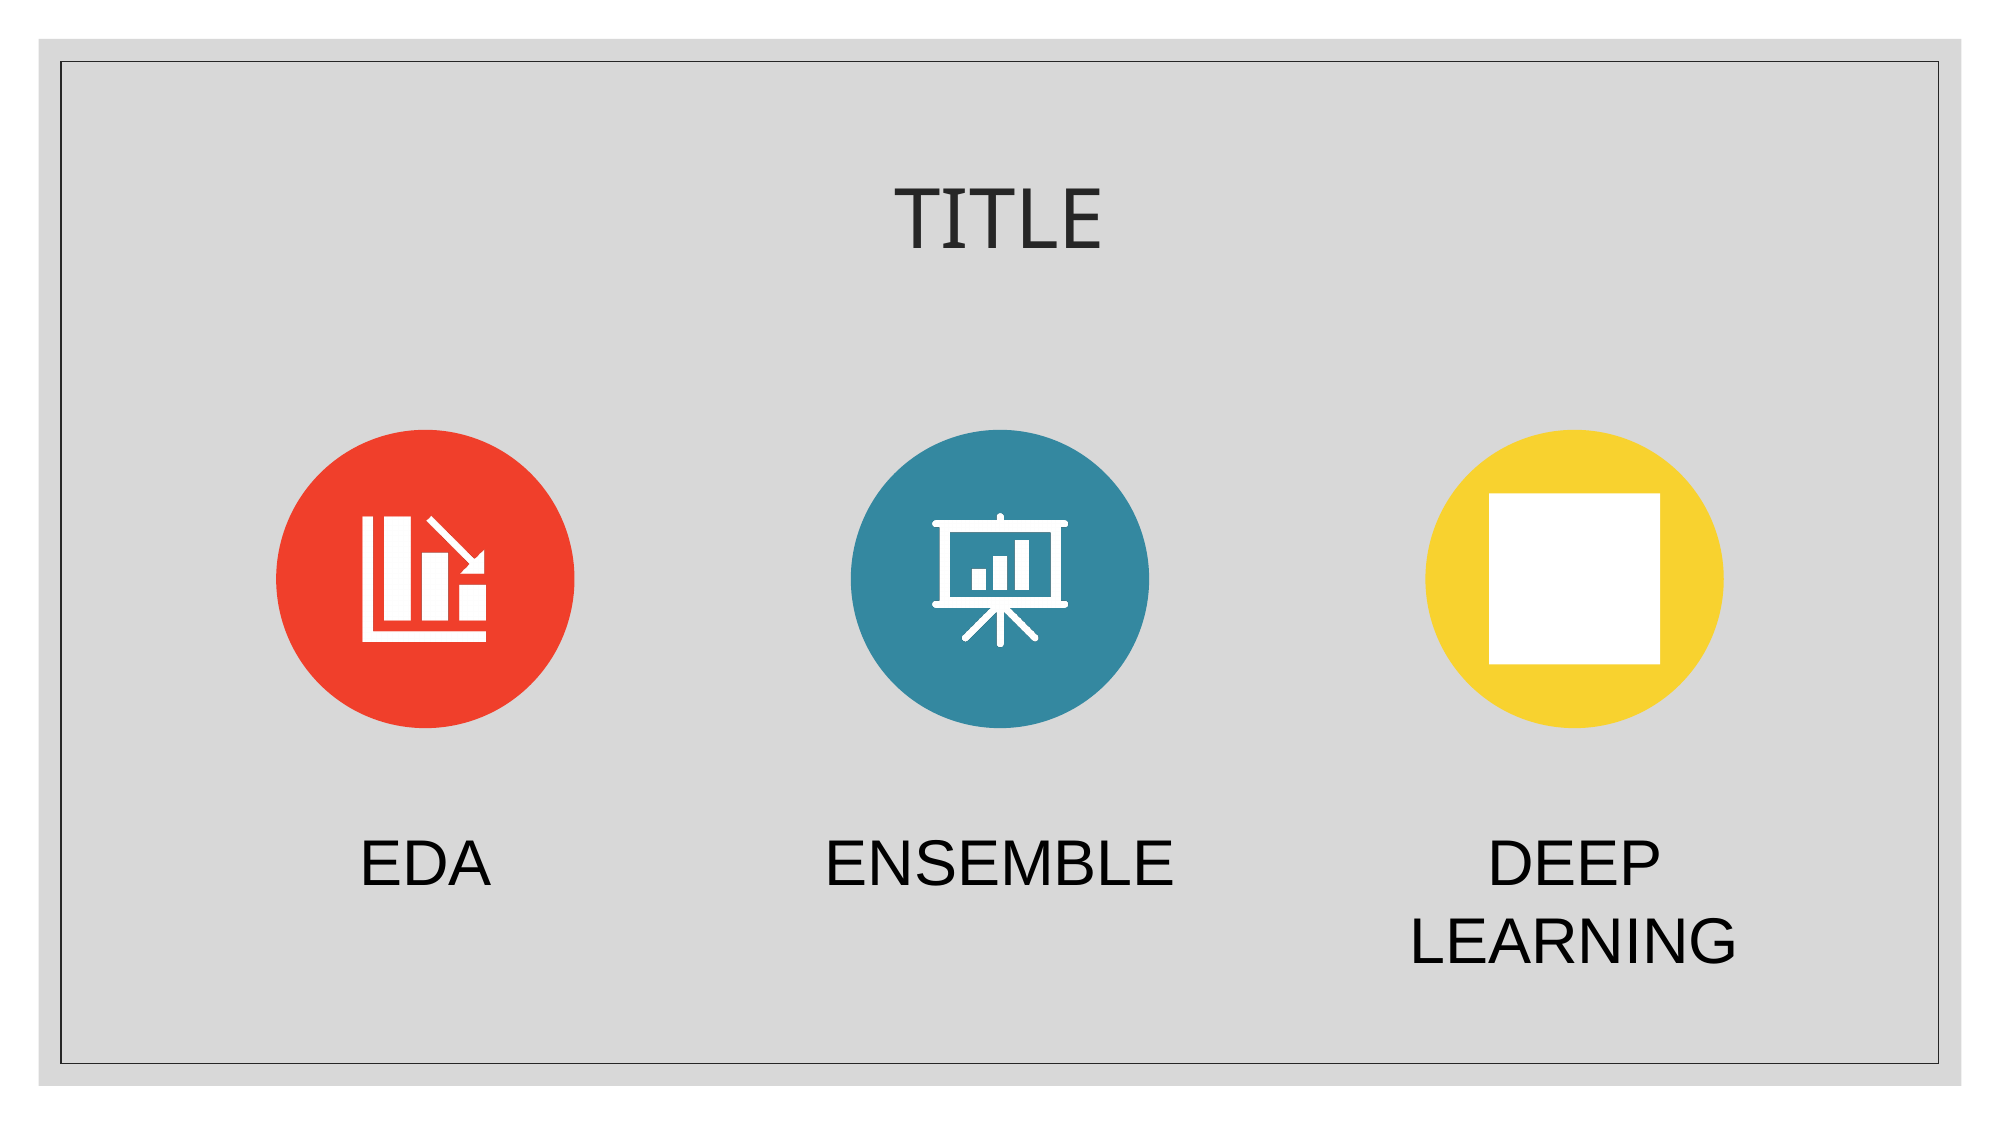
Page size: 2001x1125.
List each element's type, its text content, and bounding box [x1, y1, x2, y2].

title TITLE [174, 105, 1825, 331]
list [174, 378, 1825, 991]
